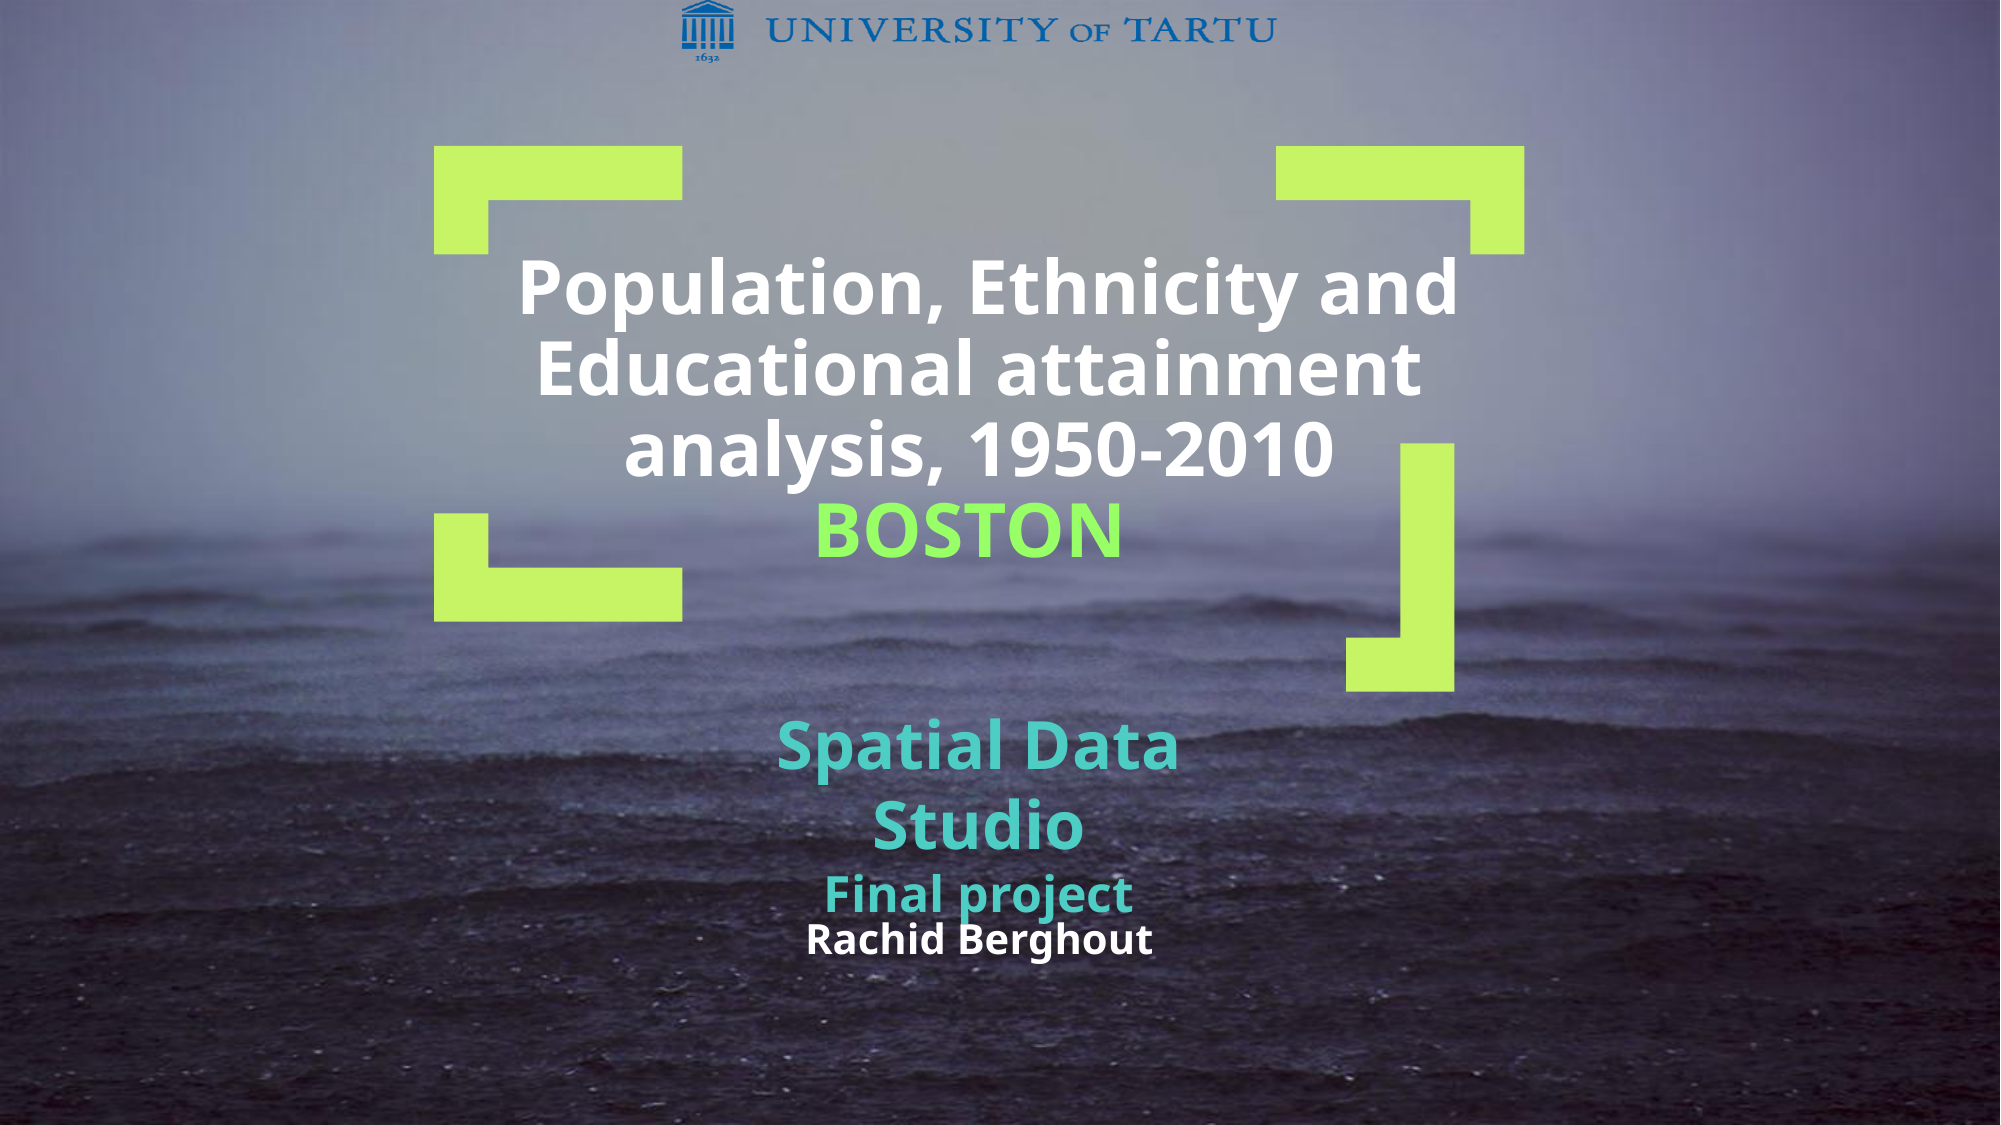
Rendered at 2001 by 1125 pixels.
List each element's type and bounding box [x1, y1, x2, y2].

picture [0, 0, 2000, 1125]
text_box [434, 145, 1525, 622]
